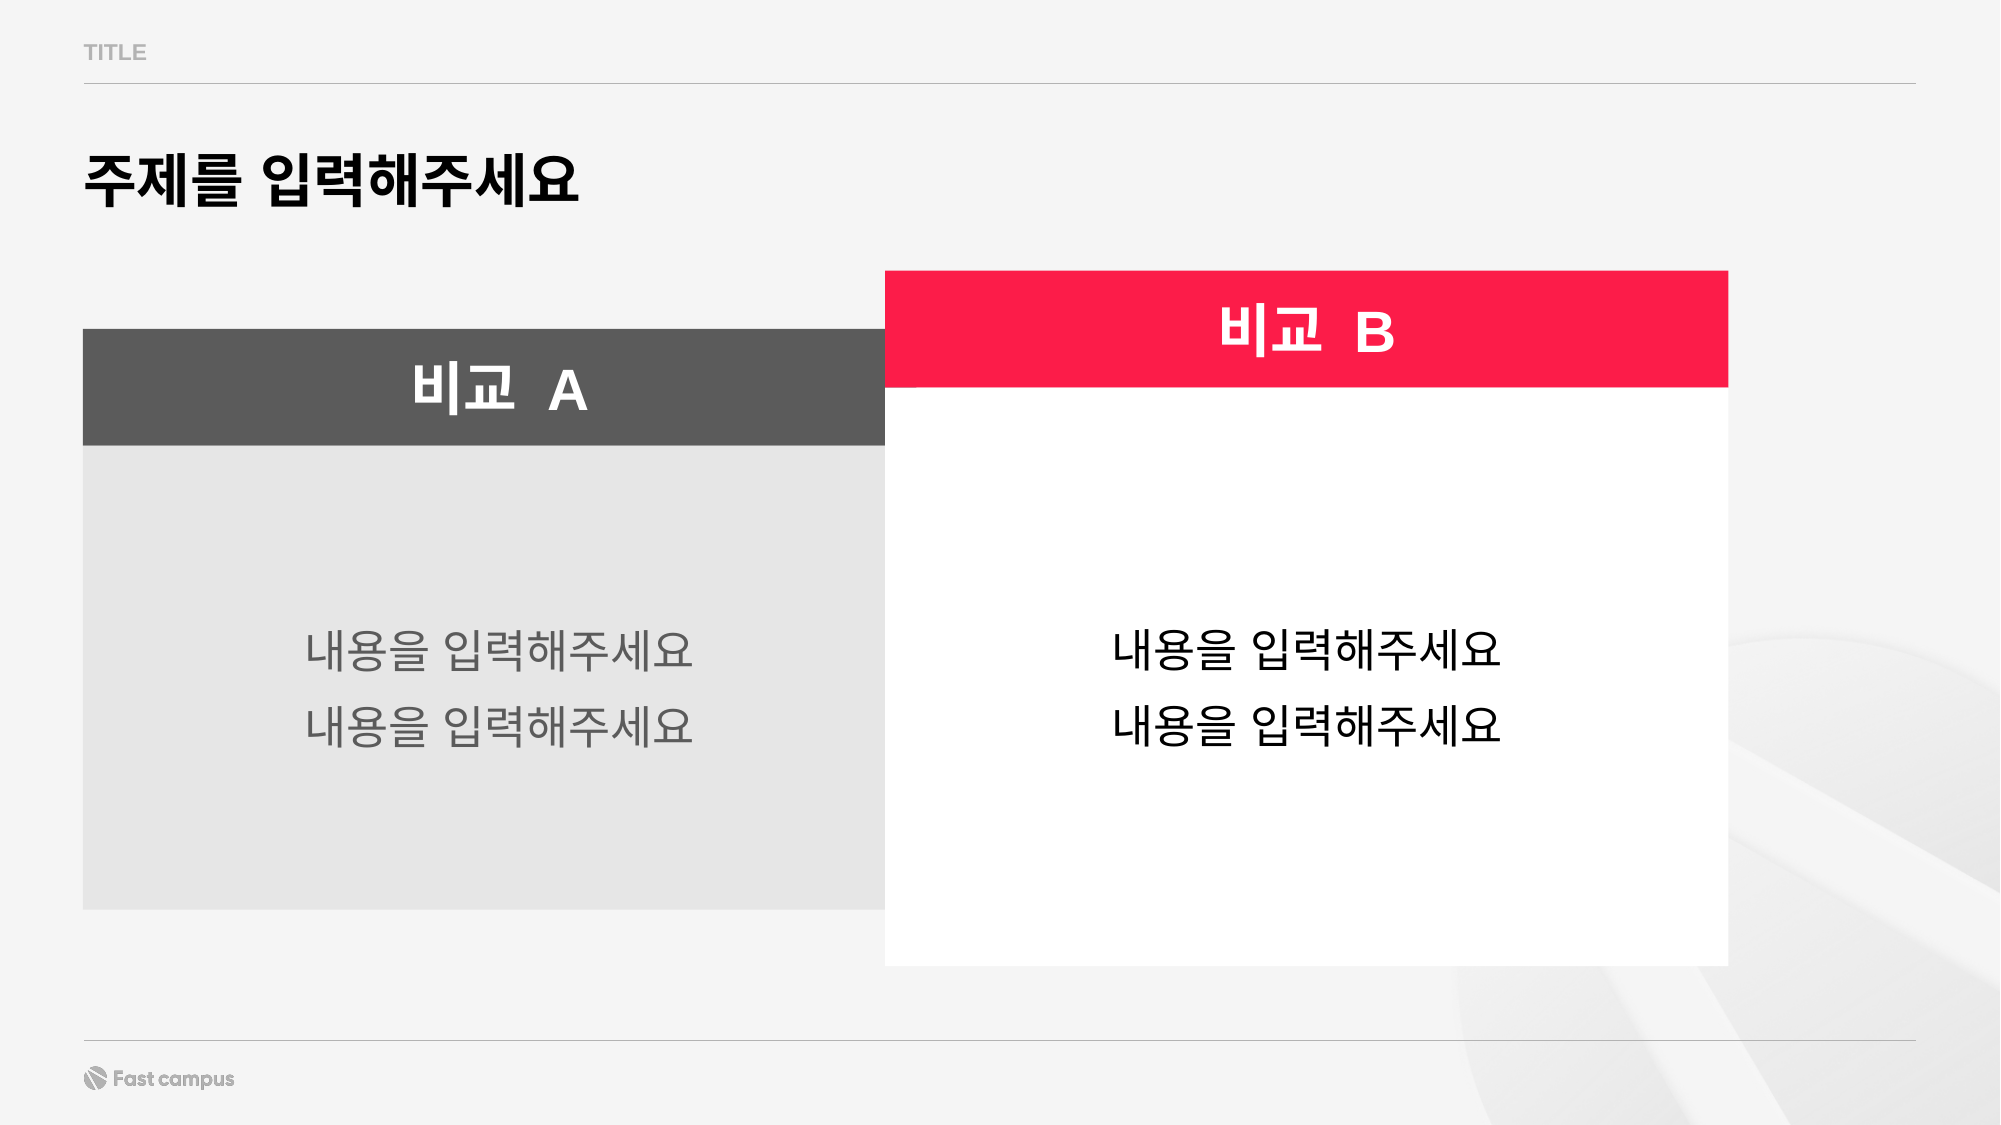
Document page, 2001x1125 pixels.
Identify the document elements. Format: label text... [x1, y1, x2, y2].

picture [60, 1047, 258, 1109]
list 비교 A [82, 328, 885, 445]
picture [1450, 625, 2000, 1125]
list TITLE [68, 29, 944, 137]
list 내용을 입력해주세요 내용을 입력해주세요 [82, 445, 885, 910]
list 비교 B [885, 270, 1729, 387]
list TITLE [68, 220, 944, 683]
list 내용을 입력해주세요 내용을 입력해주세요 [885, 387, 1729, 967]
list 주제를 입력해주세요 [68, 137, 944, 220]
